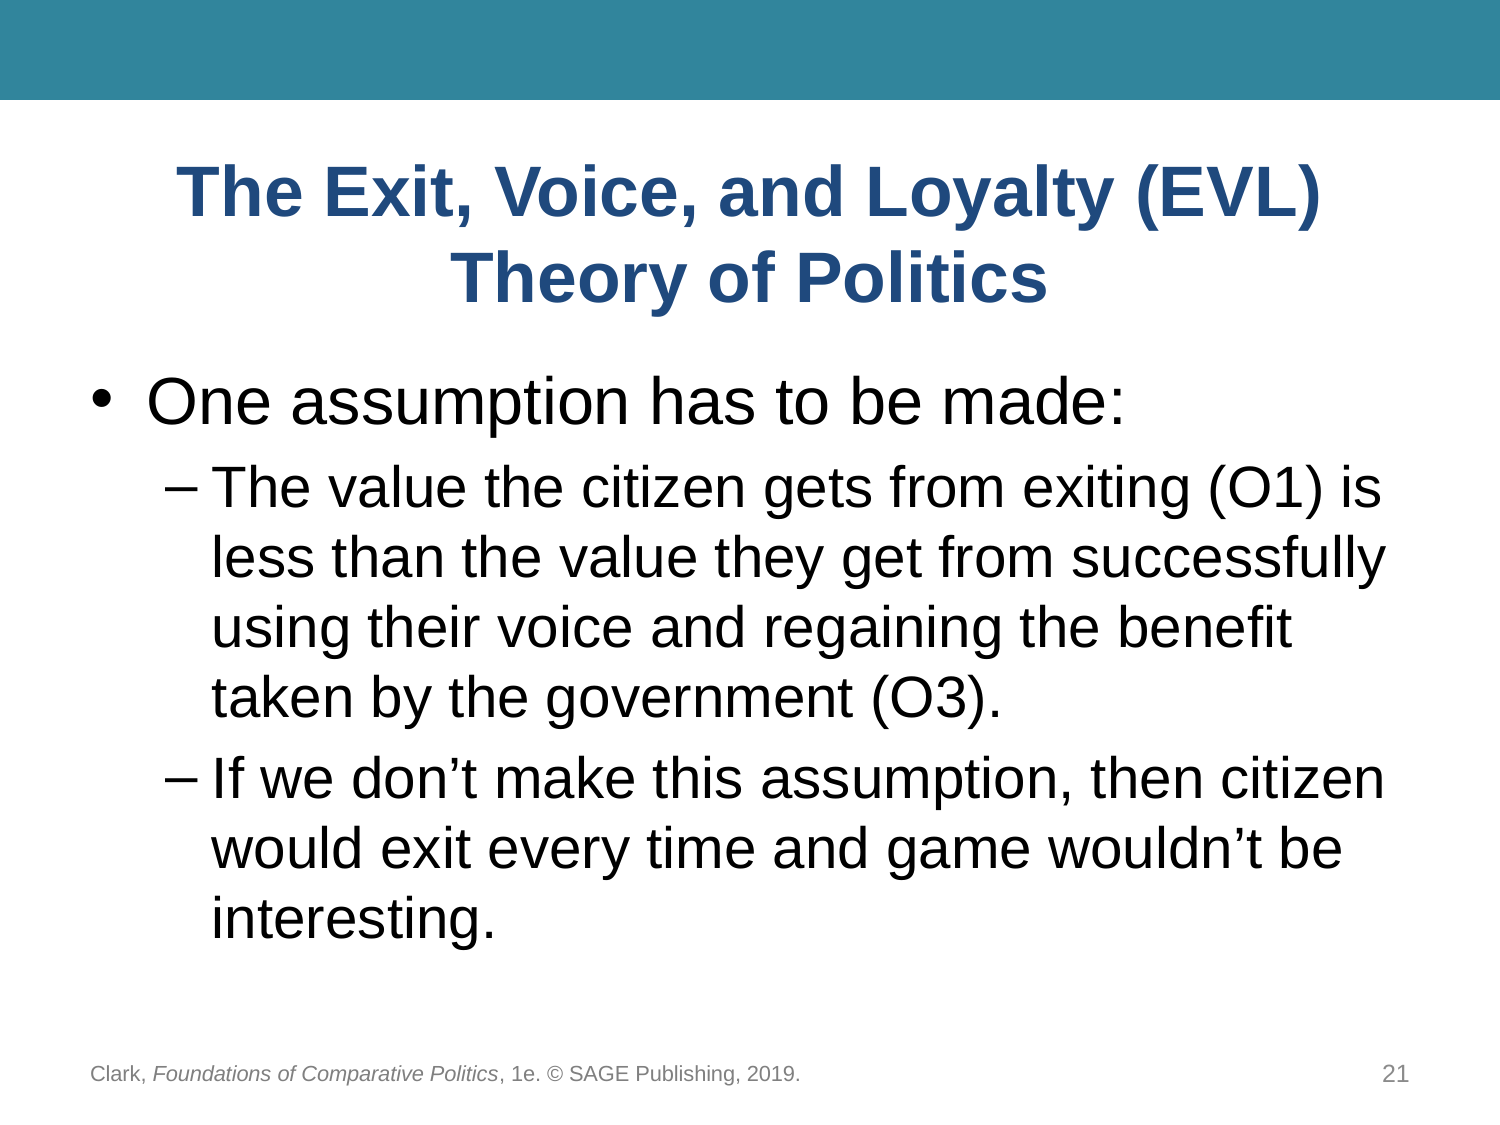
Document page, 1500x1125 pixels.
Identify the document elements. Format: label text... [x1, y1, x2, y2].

footer Clark, Foundations of Comparative Politics, 1e. © SAGE Publishing, 2019. [75, 1042, 1313, 1103]
slide_number 21 [1350, 1042, 1425, 1103]
title The Exit, Voice, and Loyalty (EVL) Theory of Politics [75, 137, 1425, 325]
list One assumption has to be made: The value the citizen gets from exiting (O1) is less than the value they get from successfully using their voice and regaining the benefit taken by the government (O3). If we don’t make this assumption, then citizen would exit every time and game wouldn’t be interesting. [75, 350, 1425, 1005]
